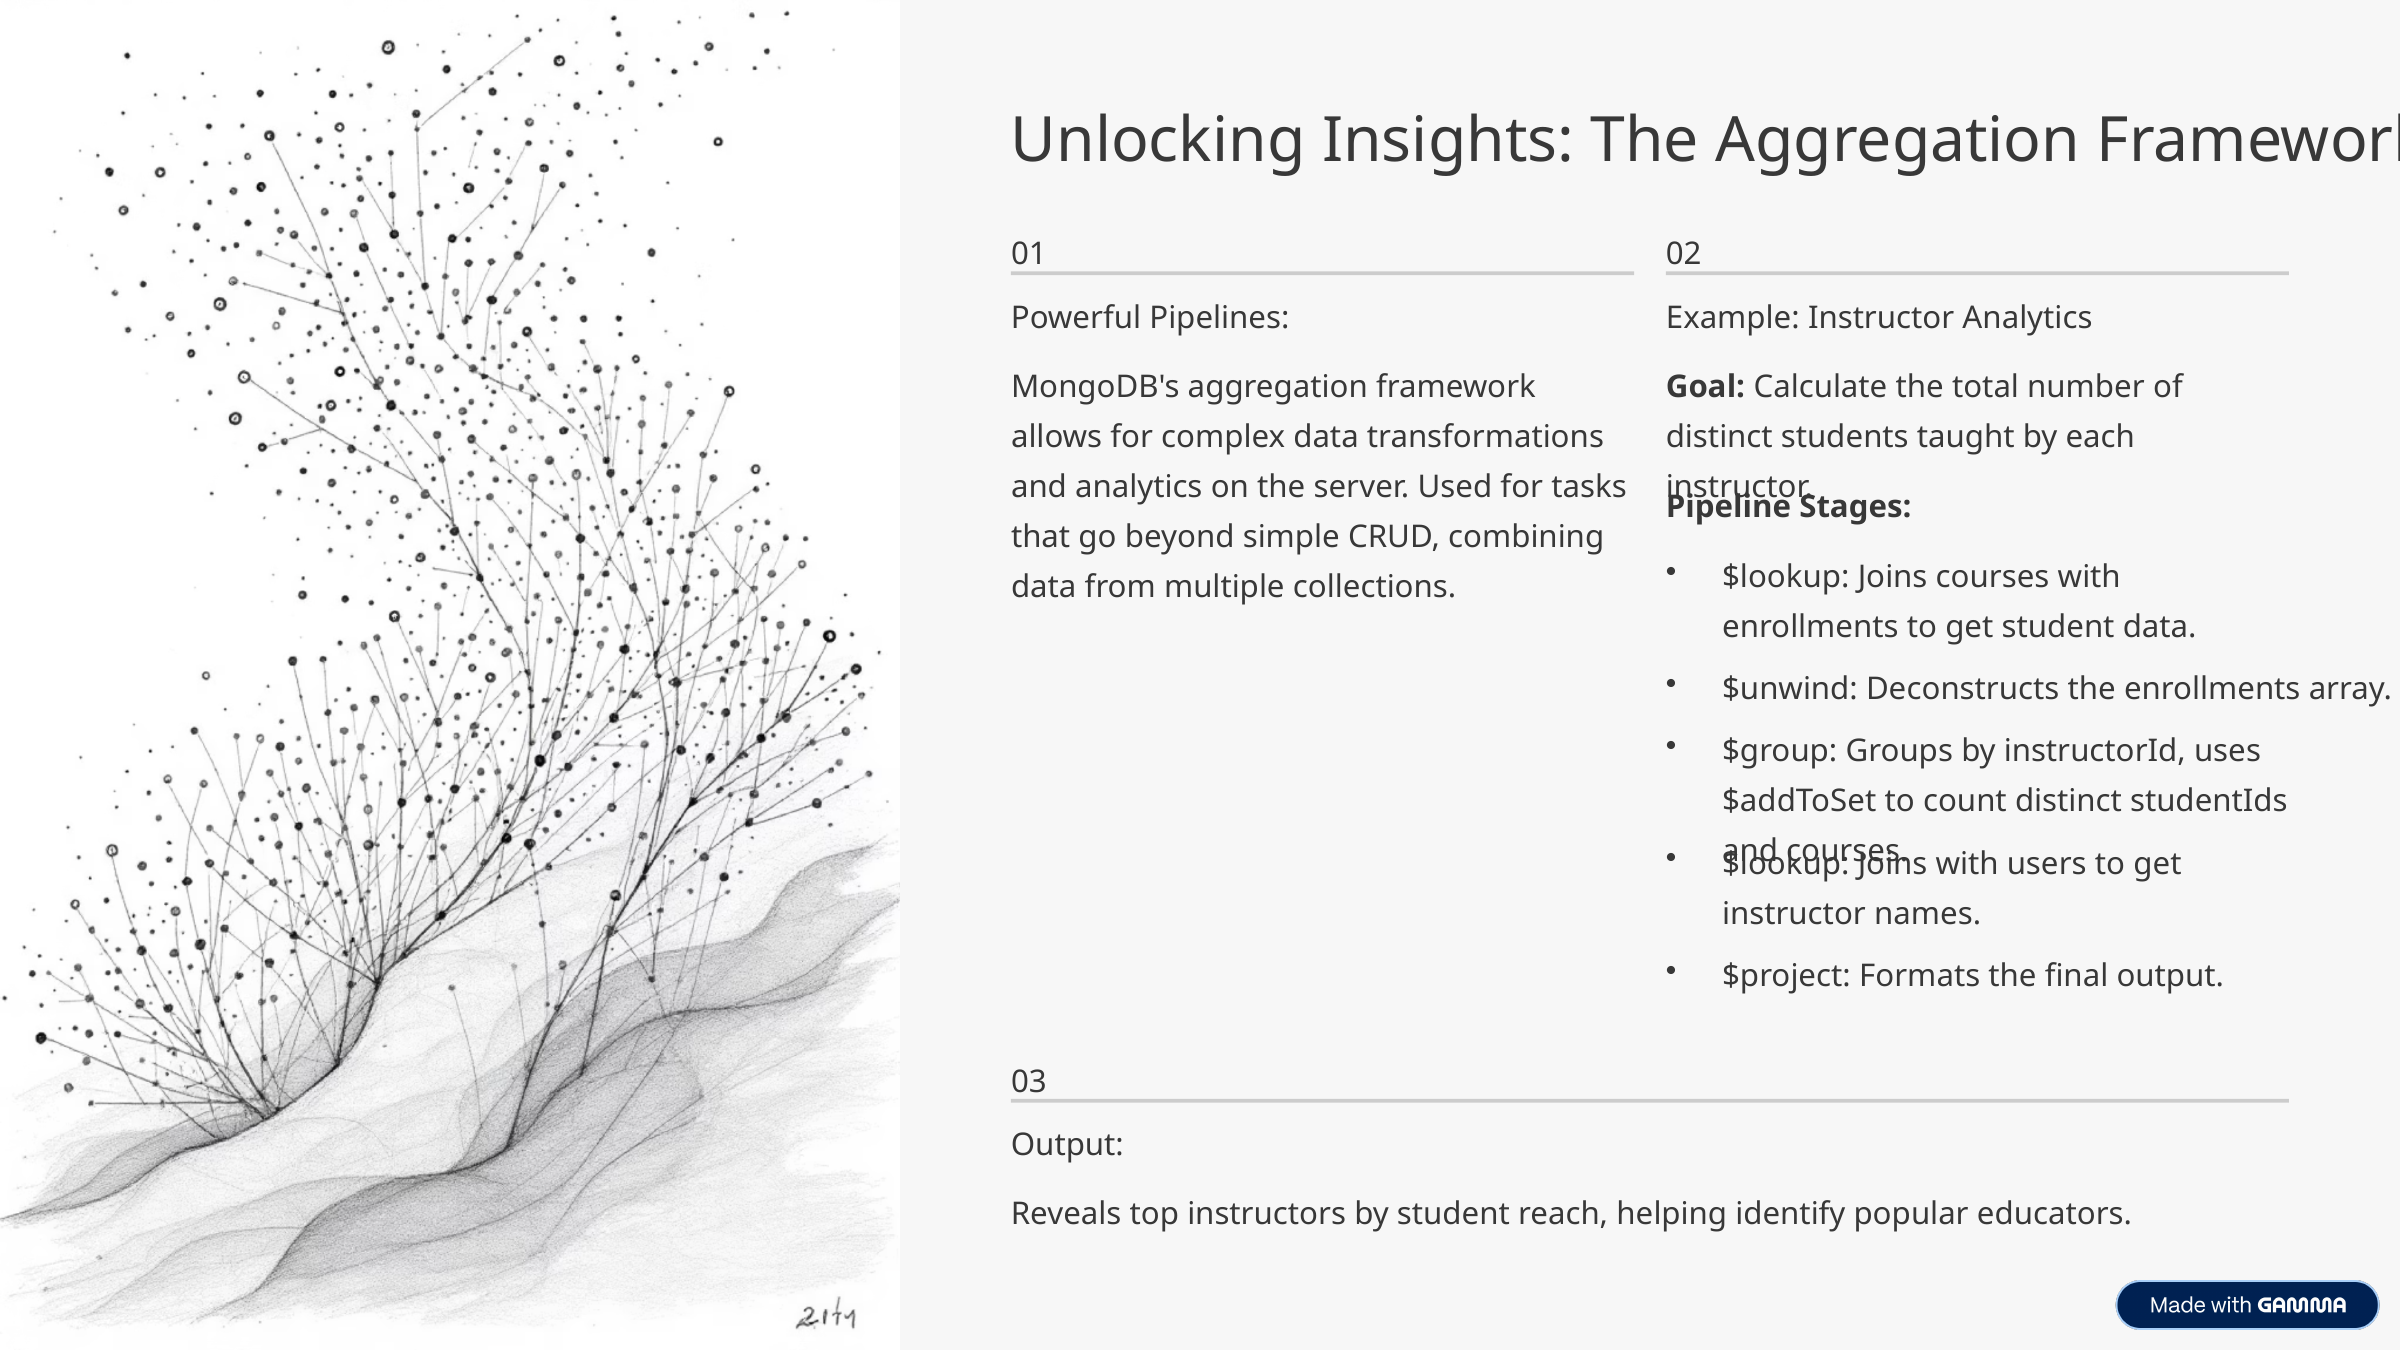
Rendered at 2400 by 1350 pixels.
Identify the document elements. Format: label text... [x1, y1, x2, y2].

text_box Output: [1010, 1122, 1328, 1162]
text_box 02 [1665, 221, 1698, 261]
text_box [1010, 271, 1635, 276]
text_box Pipeline Stages: [1665, 473, 2289, 525]
text_box $lookup: Joins with users to get instructor names. [1665, 830, 2289, 932]
text_box Goal: Calculate the total number of distinct students taught by each instructor. [1665, 353, 2289, 455]
text_box 01 [1010, 221, 1043, 261]
text_box Unlocking Insights: The Aggregation Framework [1010, 94, 2104, 174]
text_box Example: Instructor Analytics [1665, 294, 2010, 335]
text_box $group: Groups by instructorId, uses $addToSet to count distinct studentIds and courses. [1665, 717, 2289, 820]
text_box MongoDB's aggregation framework allows for complex data transformations and analytics on the server. Used for tasks that go beyond simple CRUD, combining data from multiple collections. [1010, 353, 1635, 557]
text_box $project: Formats the final output. [1665, 942, 2289, 994]
text_box Reveals top instructors by student reach, helping identify popular educators. [1010, 1180, 2289, 1232]
picture [2106, 1271, 2389, 1339]
text_box Powerful Pipelines: [1010, 294, 1328, 335]
text_box [1665, 271, 2289, 276]
text_box $lookup: Joins courses with enrollments to get student data. [1665, 543, 2289, 645]
text_box $unwind: Deconstructs the enrollments array. [1665, 655, 2289, 707]
text_box 03 [1010, 1048, 1043, 1089]
text_box [1010, 1098, 2289, 1103]
picture [0, 0, 900, 1350]
